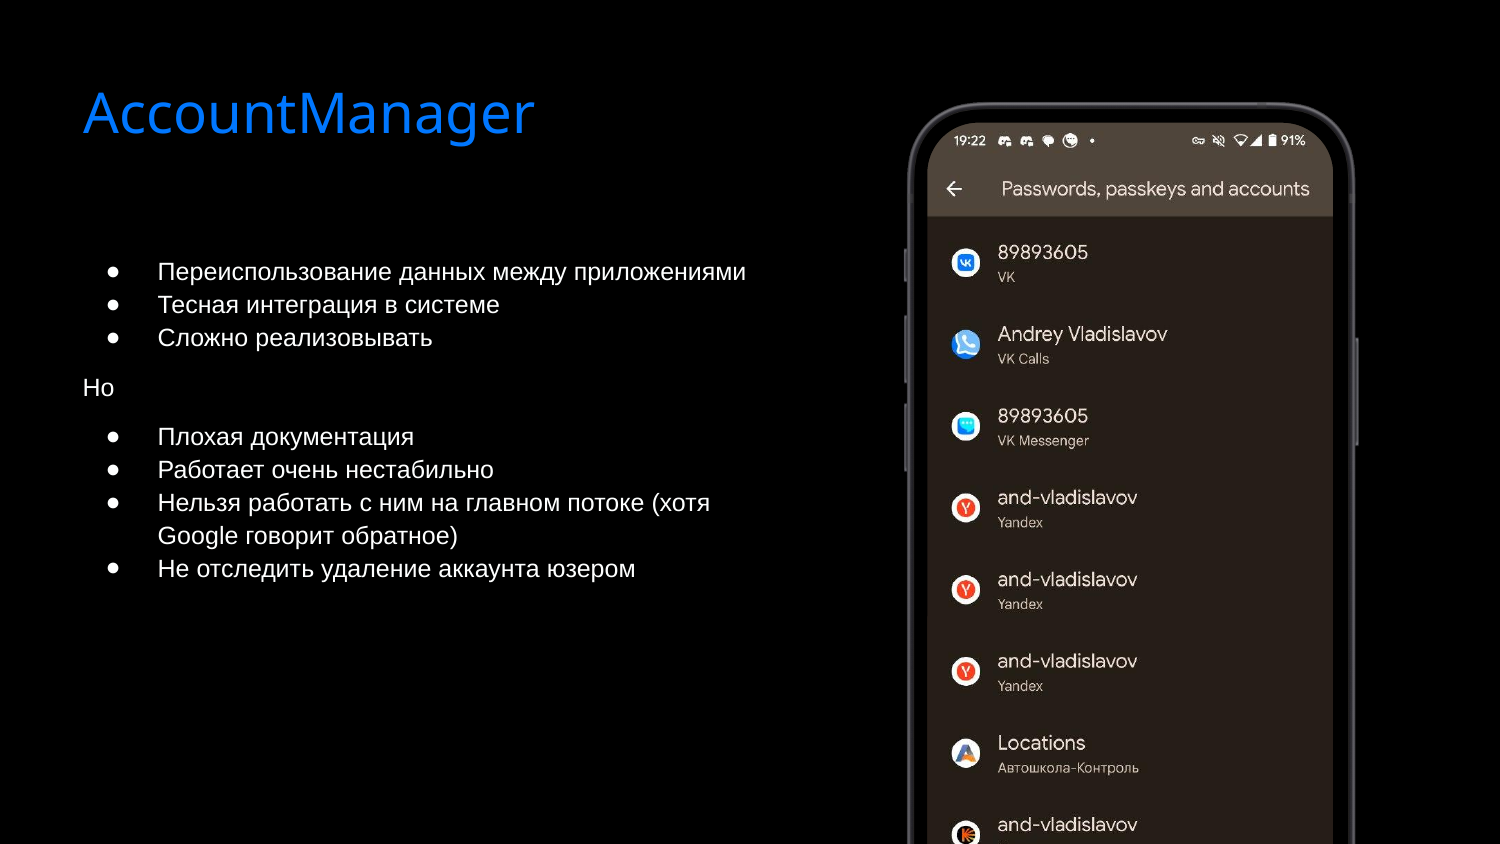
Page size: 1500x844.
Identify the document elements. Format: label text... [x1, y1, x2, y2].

title AccountManager [83, 85, 751, 219]
list Переиспользование данных между приложениями Тесная интеграция в системе Сложно реализовывать Но Плохая документация Работает очень нестабильно Нельзя работать с ним на главном потоке (хотя Google говорит обратное) Не отследить удаление аккаунта юзером [82, 252, 750, 763]
picture [866, 61, 1396, 844]
